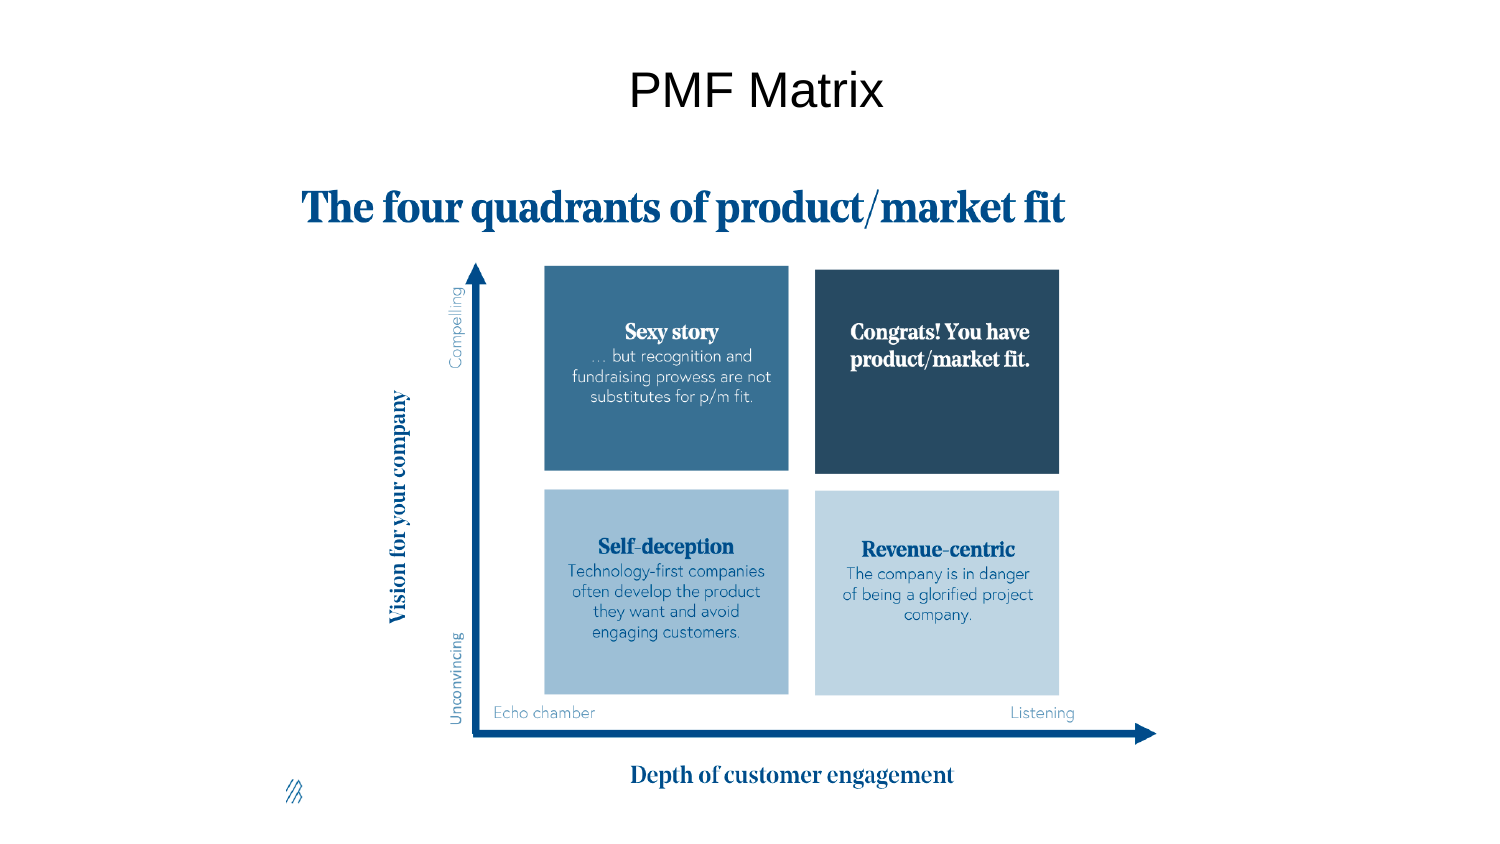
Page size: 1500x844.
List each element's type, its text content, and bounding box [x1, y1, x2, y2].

picture [264, 156, 1414, 819]
title PMF Matrix [57, 56, 1456, 126]
